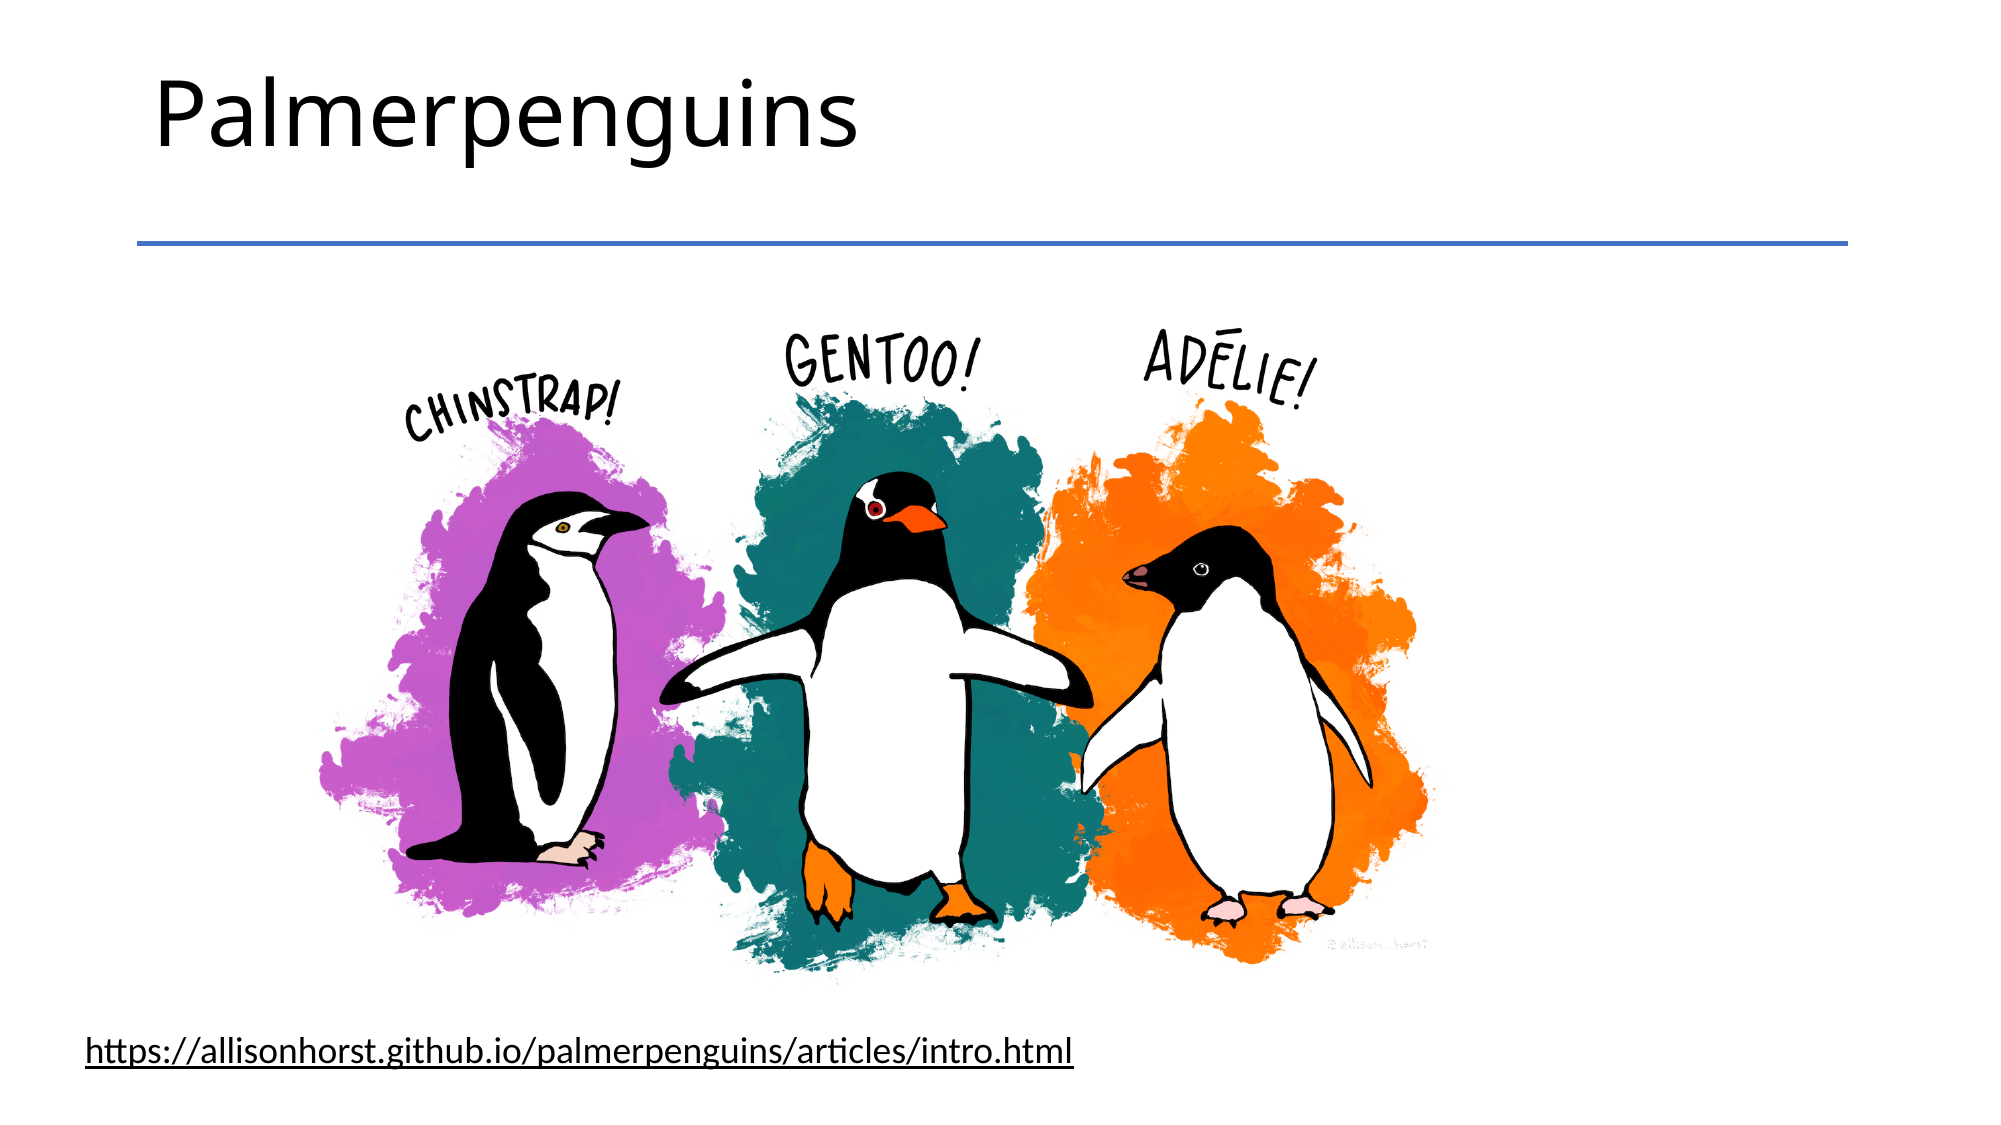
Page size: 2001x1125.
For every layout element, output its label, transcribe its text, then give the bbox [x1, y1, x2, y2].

text_box Palmerpenguins [137, 59, 1863, 278]
text_box https://allisonhorst.github.io/palmerpenguins/articles/intro.html [69, 1018, 1138, 1079]
picture [272, 286, 1480, 1008]
